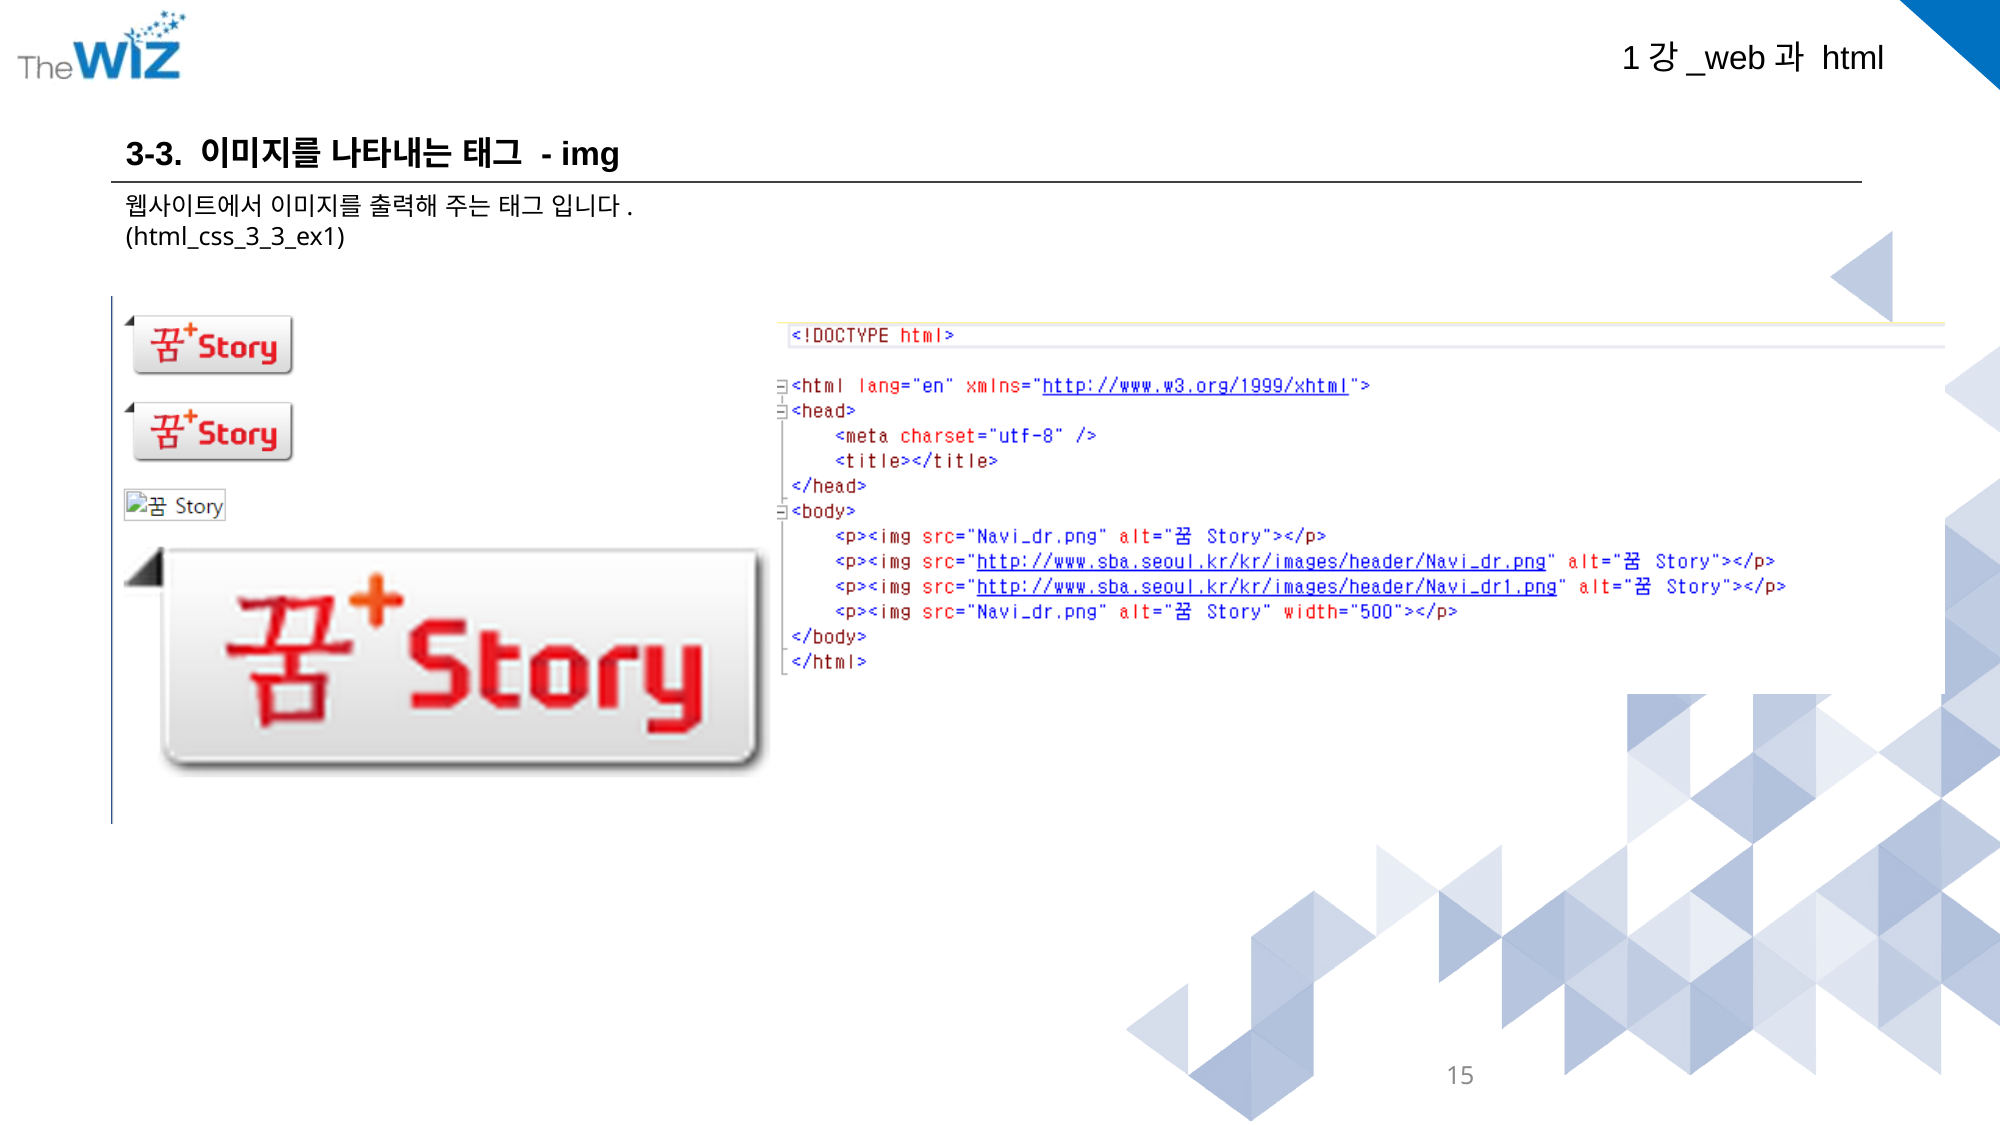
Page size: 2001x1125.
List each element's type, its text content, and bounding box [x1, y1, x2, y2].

picture [110, 296, 1945, 824]
slide_number 15 [1039, 1046, 1490, 1107]
text_box 웹사이트에서 이미지를 출력해 주는 태그 입니다. (html_css_3_3_ex1) [111, 183, 1863, 258]
text_box 3-3. 이미지를 나타내는 태그 - img [111, 124, 1863, 180]
picture [0, 0, 215, 90]
